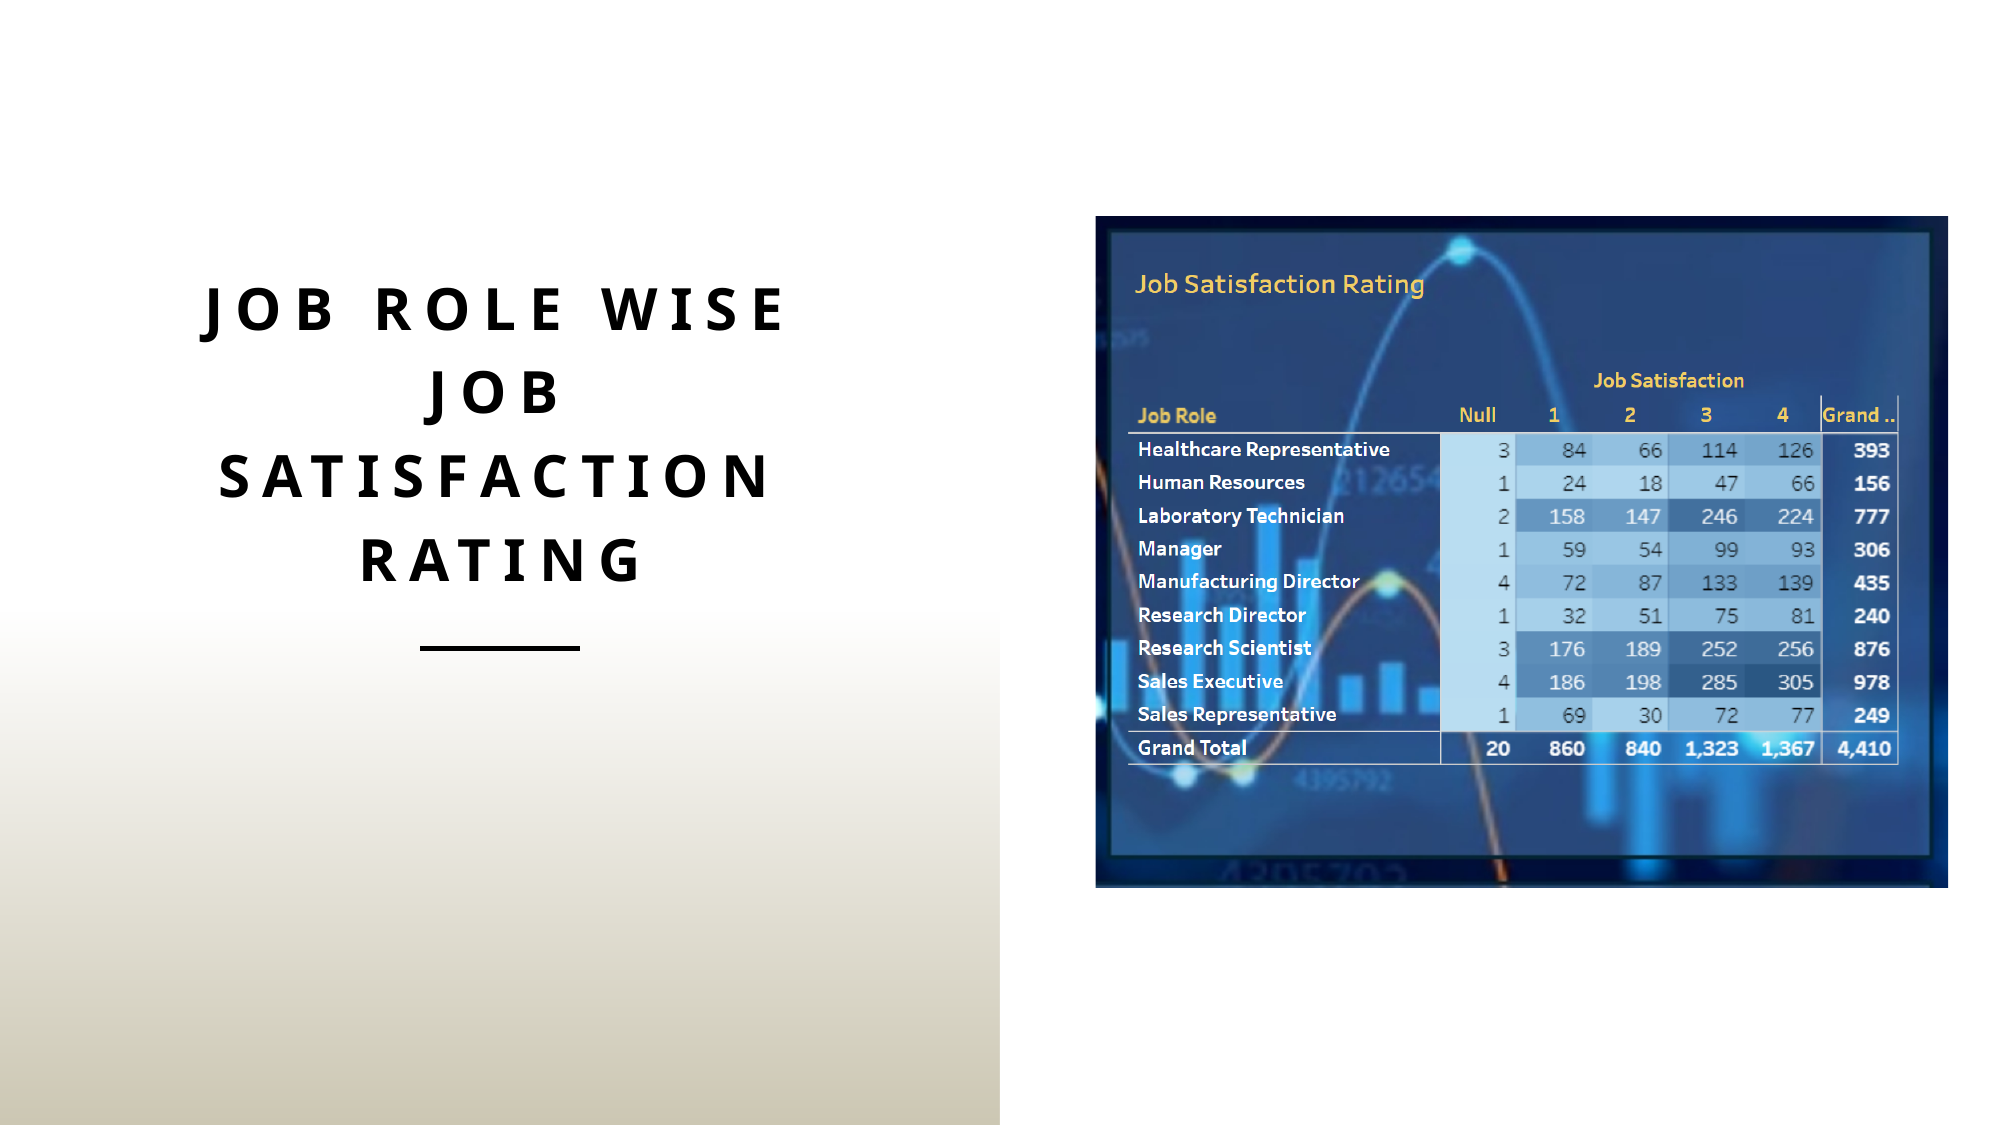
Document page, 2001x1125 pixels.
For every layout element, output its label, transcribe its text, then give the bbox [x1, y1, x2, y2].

text_box [999, 0, 2000, 1125]
text_box [0, 0, 999, 527]
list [1095, 216, 1949, 888]
text_box [0, 527, 999, 1125]
title JOB ROLE WISE JOB SATISFACTION RATING [187, 249, 813, 601]
